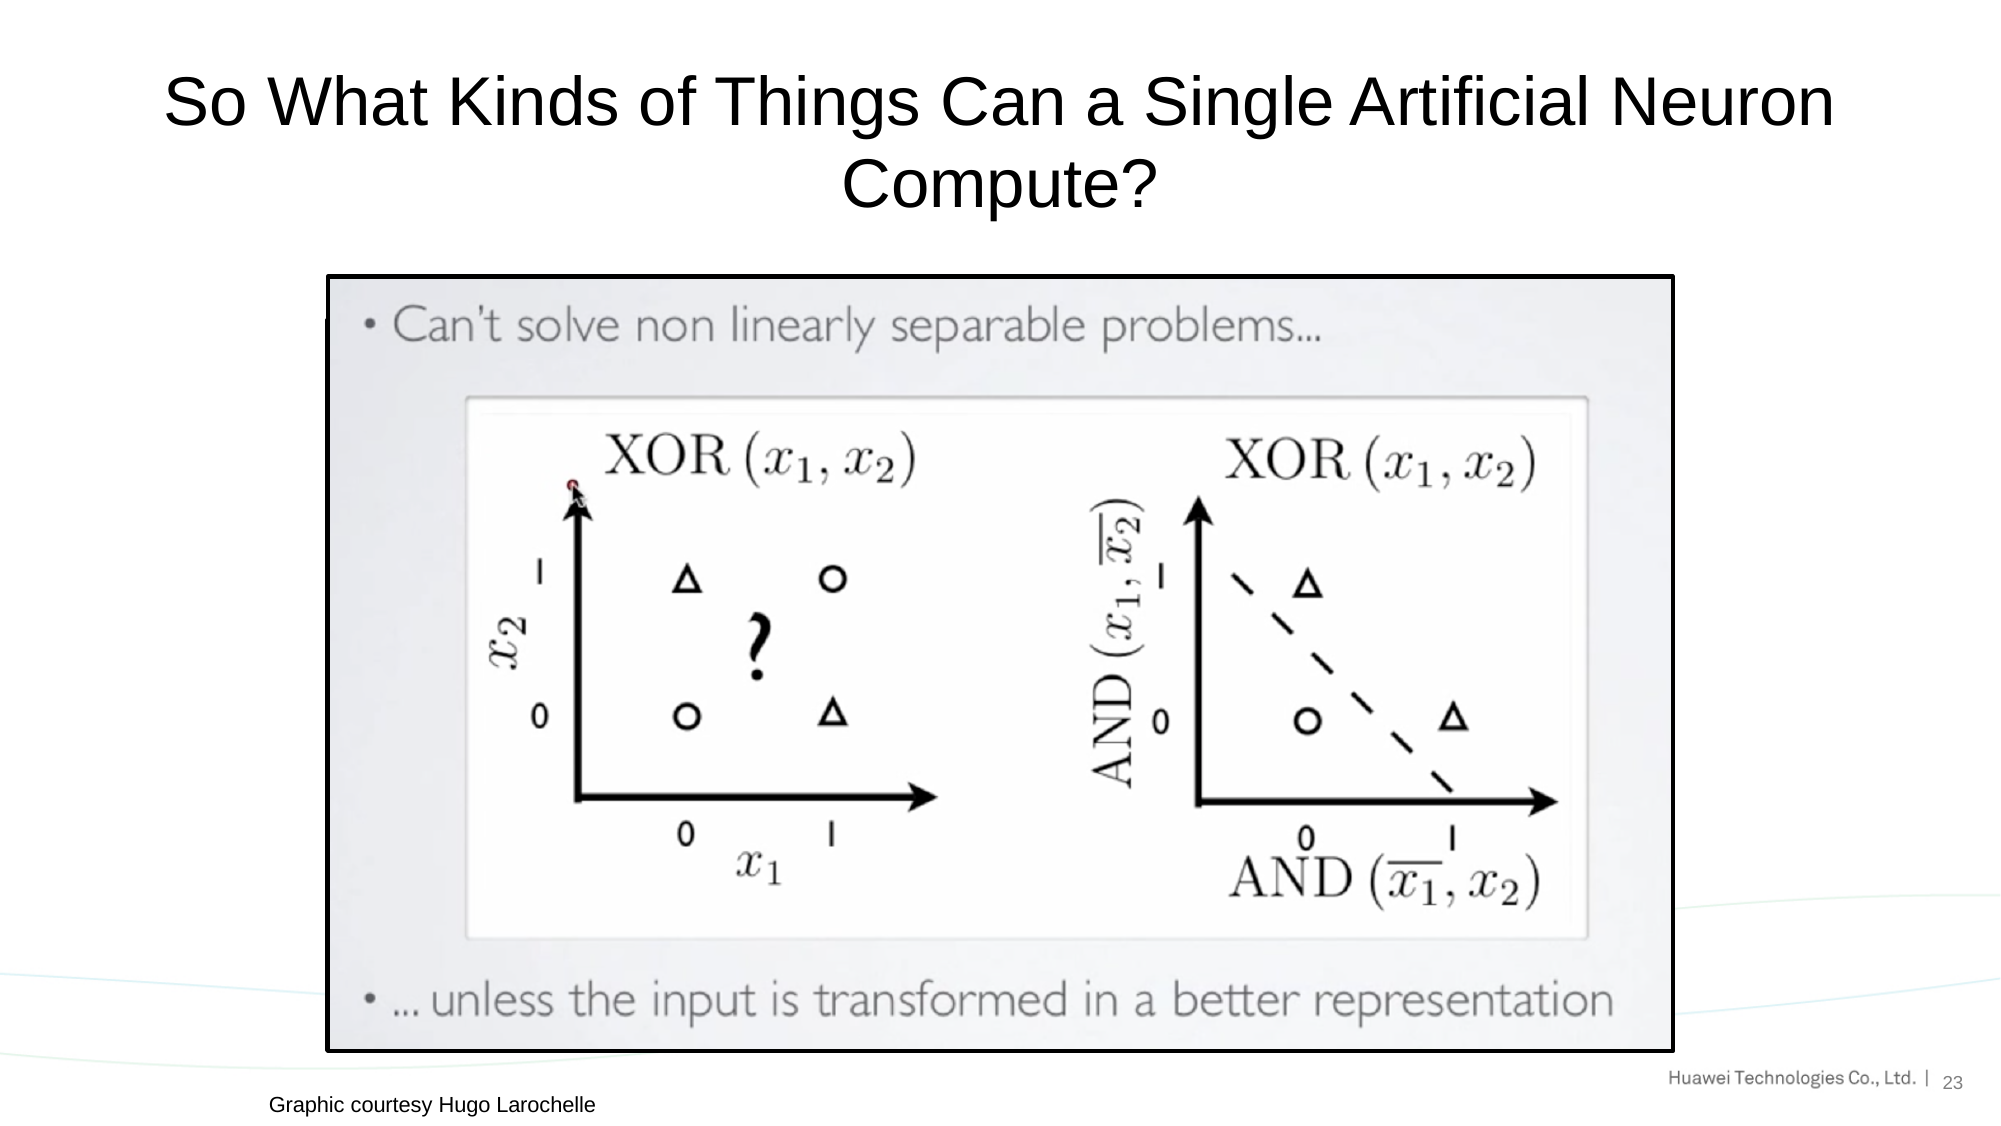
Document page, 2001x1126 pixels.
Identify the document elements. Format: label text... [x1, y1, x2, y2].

text_box Graphic courtesy Hugo Larochelle [253, 1083, 612, 1125]
title So What Kinds of Things Can a Single Artificial Neuron Compute? [100, 45, 1901, 233]
picture [0, 0, 2001, 1126]
